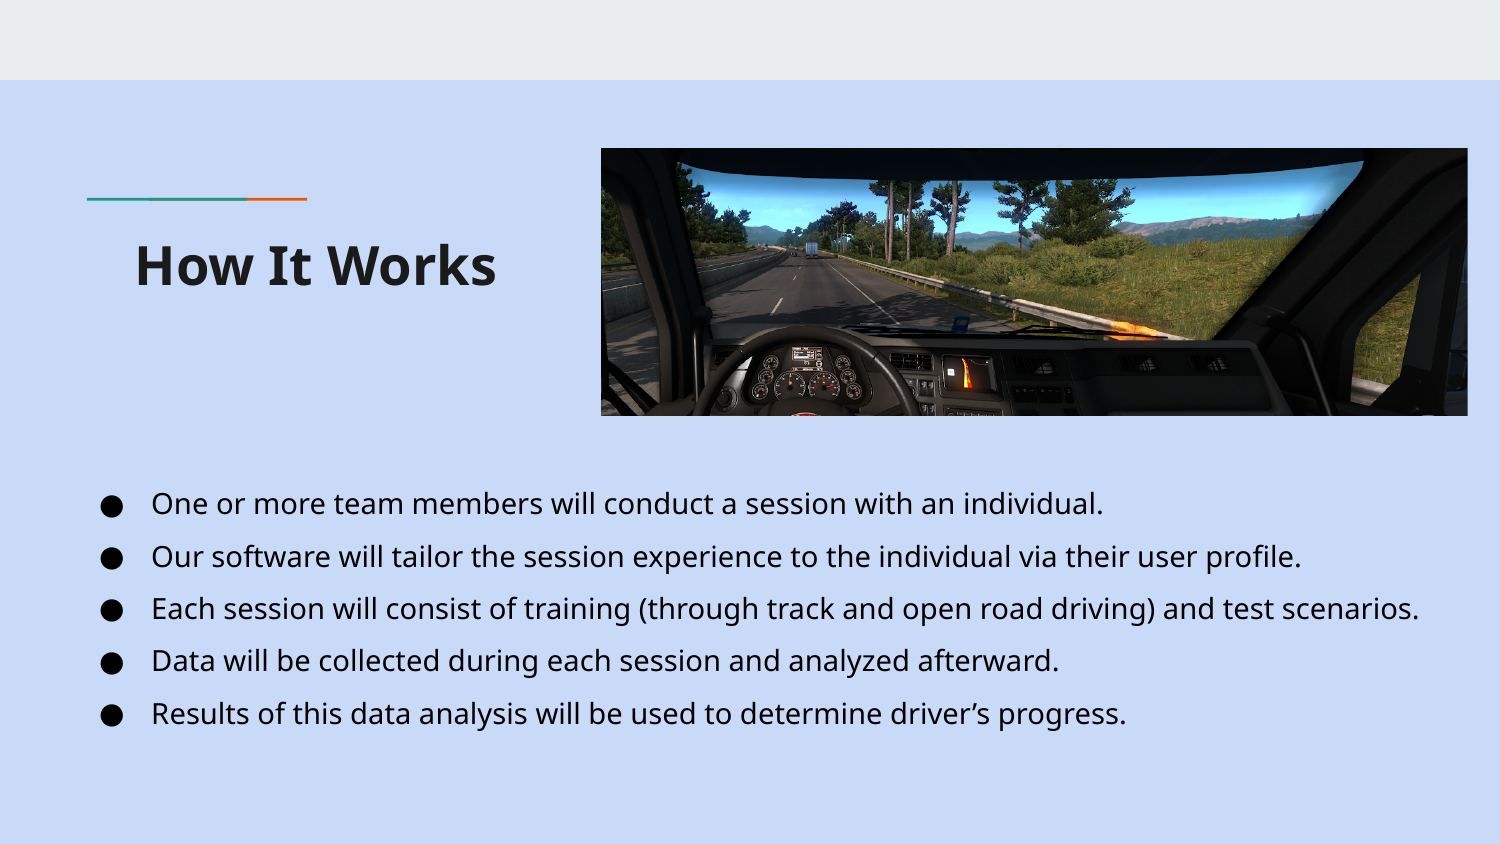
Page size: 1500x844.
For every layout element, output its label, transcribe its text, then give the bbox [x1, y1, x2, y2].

picture [600, 148, 1468, 417]
title How It Works [119, 216, 595, 305]
list One or more team members will conduct a session with an individual. Our software will tailor the session experience to the individual via their user profile. Each session will consist of training (through track and open road driving) and test scenarios. Data will be collected during each session and analyzed afterward. Results of this data analysis will be used to determine driver’s progress. [61, 452, 1443, 844]
